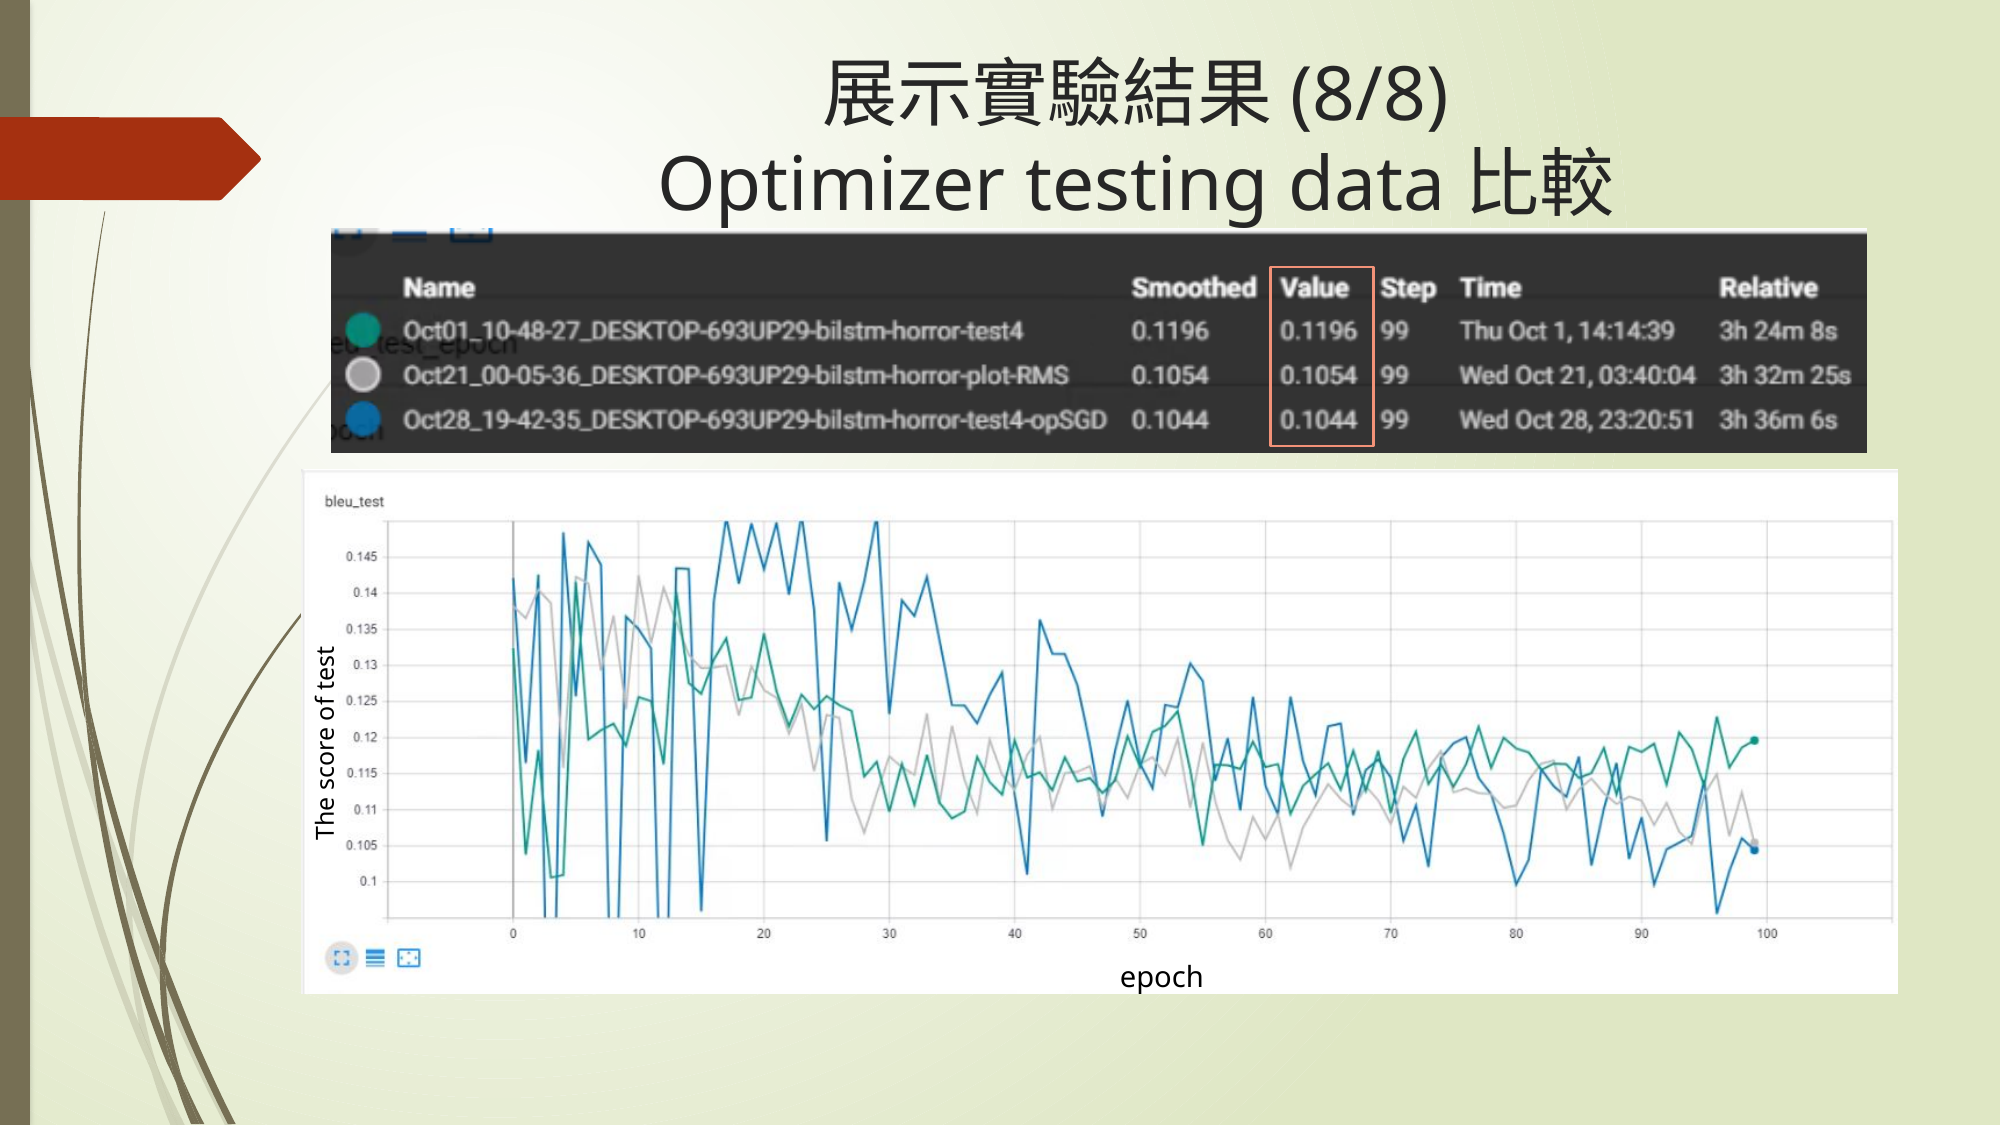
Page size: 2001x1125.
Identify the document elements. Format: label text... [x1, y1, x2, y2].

picture [301, 469, 1898, 994]
picture [331, 227, 1867, 453]
title 展示實驗結果(8/8) Optimizer testing data比較 [404, 37, 1867, 227]
